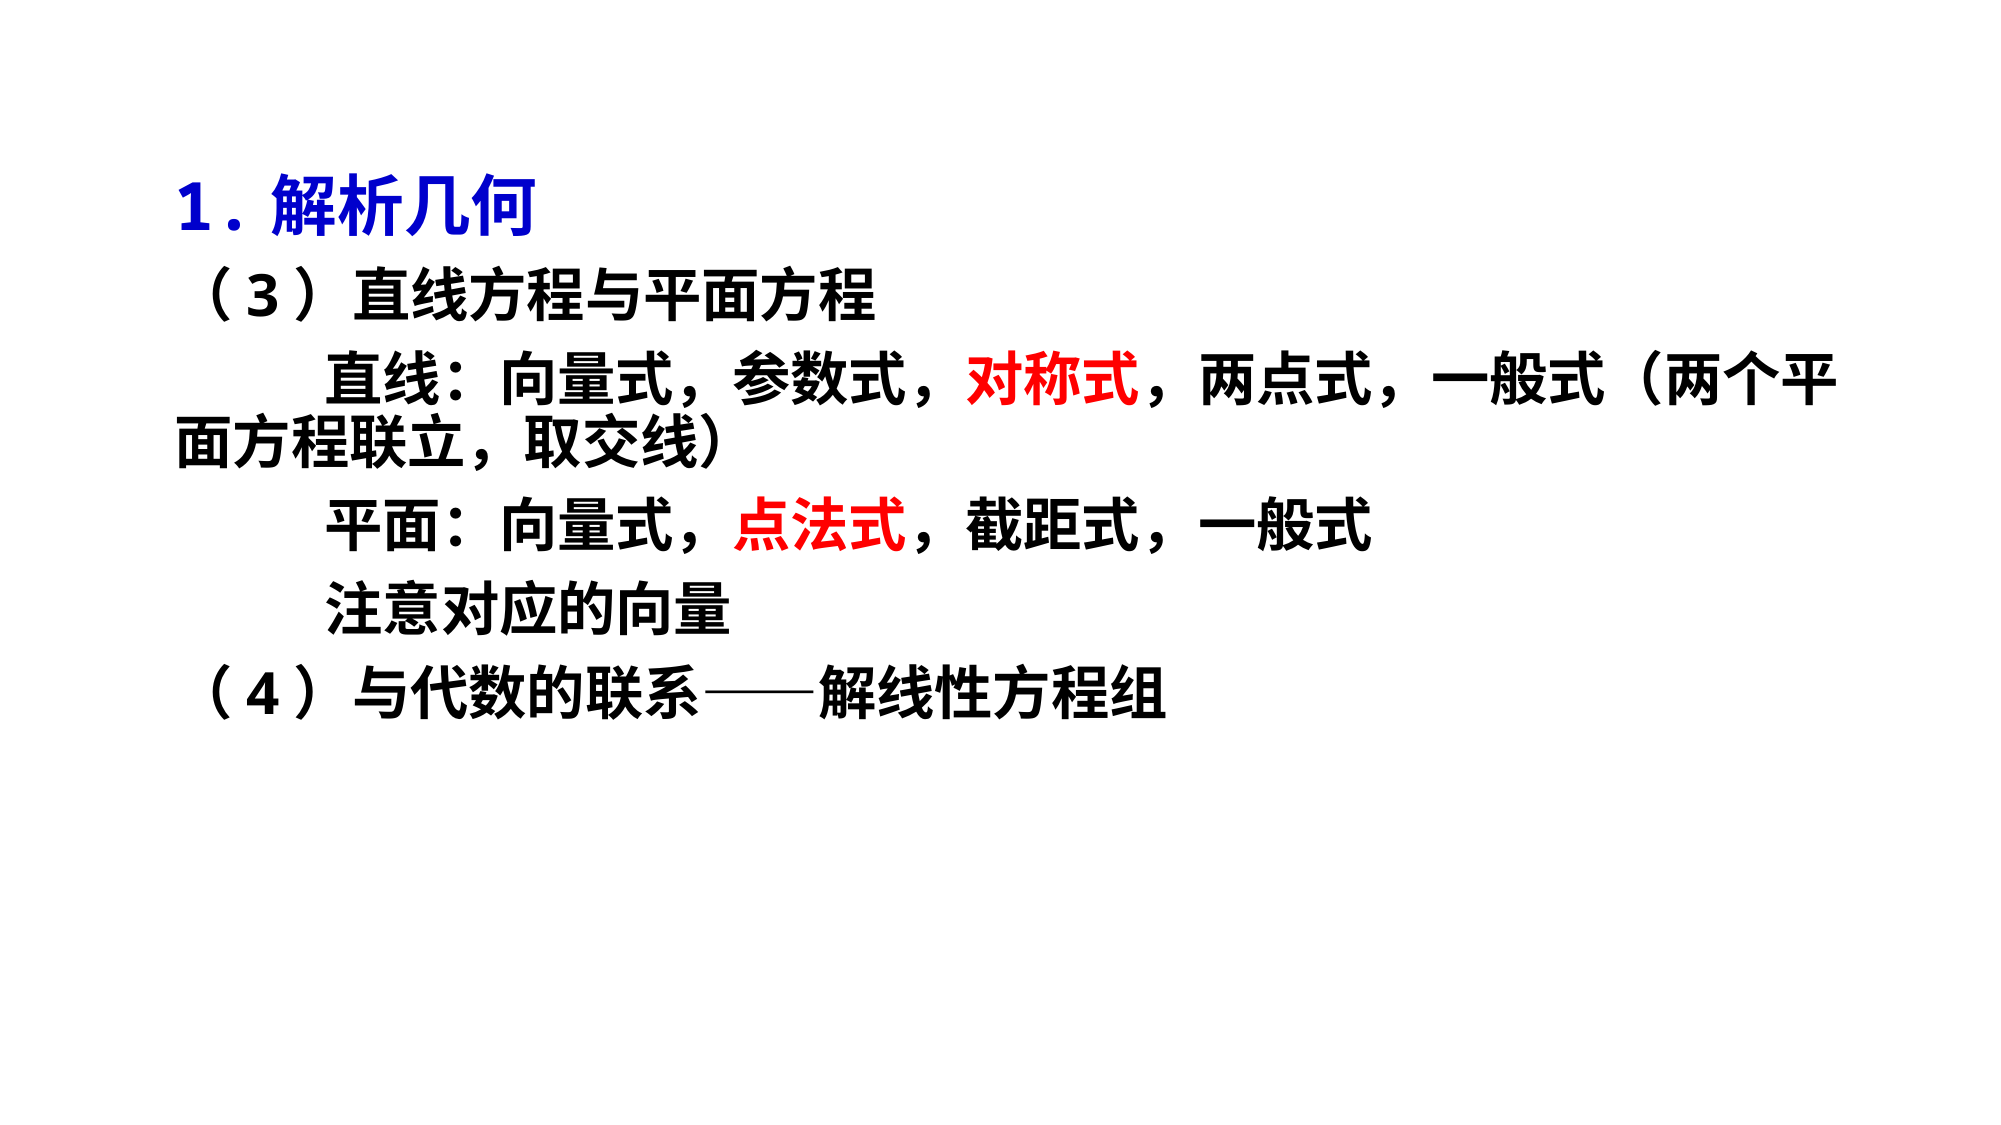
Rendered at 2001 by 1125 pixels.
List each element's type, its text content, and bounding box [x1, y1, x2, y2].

list 1.解析几何 （3）直线方程与平面方程 直线：向量式，参数式，对称式，两点式，一般式（两个平面方程联立，取交线） 平面：向量式，点法式，截距式，一般式 注意对应的向量 （4）与代数的联系——解线性方程组 [159, 165, 1885, 880]
